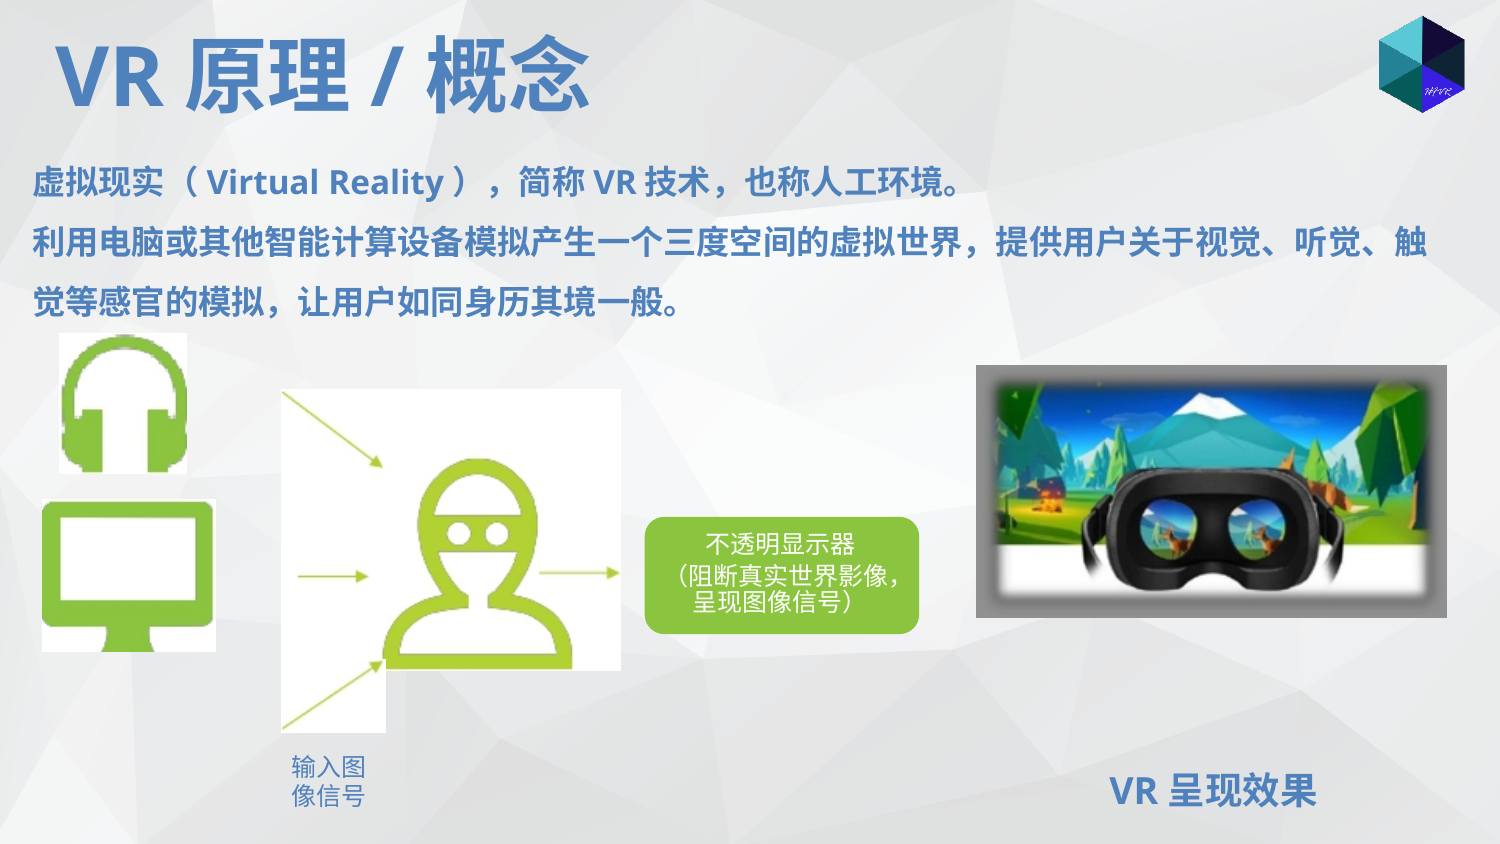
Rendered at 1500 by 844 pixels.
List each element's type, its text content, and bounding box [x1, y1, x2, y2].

text_box [642, 514, 922, 637]
text_box 输入图 像信号 [291, 749, 585, 818]
text_box VR原理/概念 [0, 16, 648, 131]
text_box VR呈现效果 [1109, 764, 1318, 820]
picture [0, 0, 1500, 844]
text_box 不透明显示器 （阻断真实世界影像， 呈现图像信号） [663, 529, 914, 627]
text_box 虚拟现实（Virtual Reality），简称VR技术，也称人工环境。 利用电脑或其他智能计算设备模拟产生一个三度空间的虚拟世界，提供用户关于视觉、听觉、触觉等感官的模拟，让用户如同身历其境一般。 [17, 133, 1459, 329]
